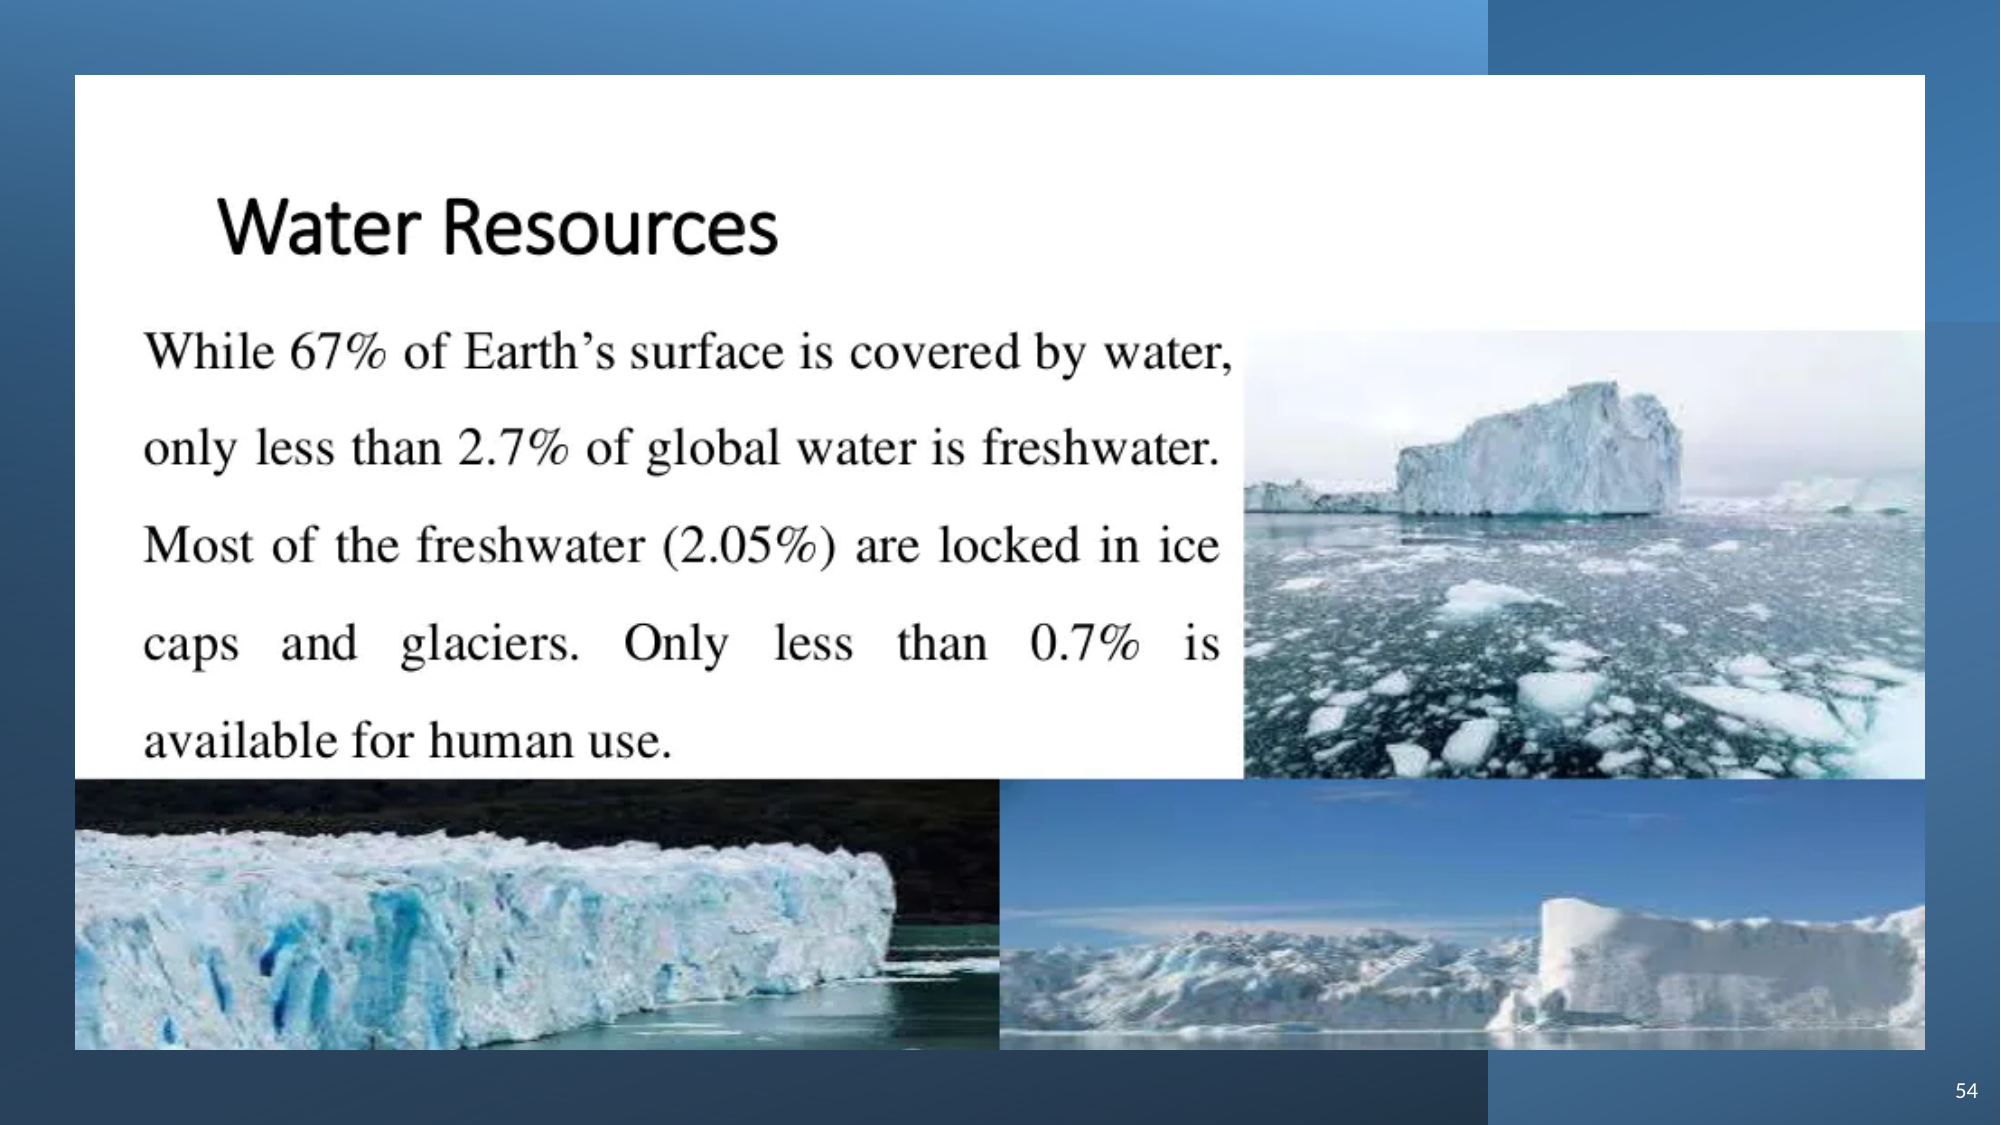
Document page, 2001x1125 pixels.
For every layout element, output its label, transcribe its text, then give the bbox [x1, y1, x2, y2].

text_box [0, 0, 1489, 321]
slide_number 54 [1920, 1058, 1994, 1119]
text_box [1489, 0, 2000, 321]
text_box [0, 321, 2000, 1125]
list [74, 74, 1925, 1050]
